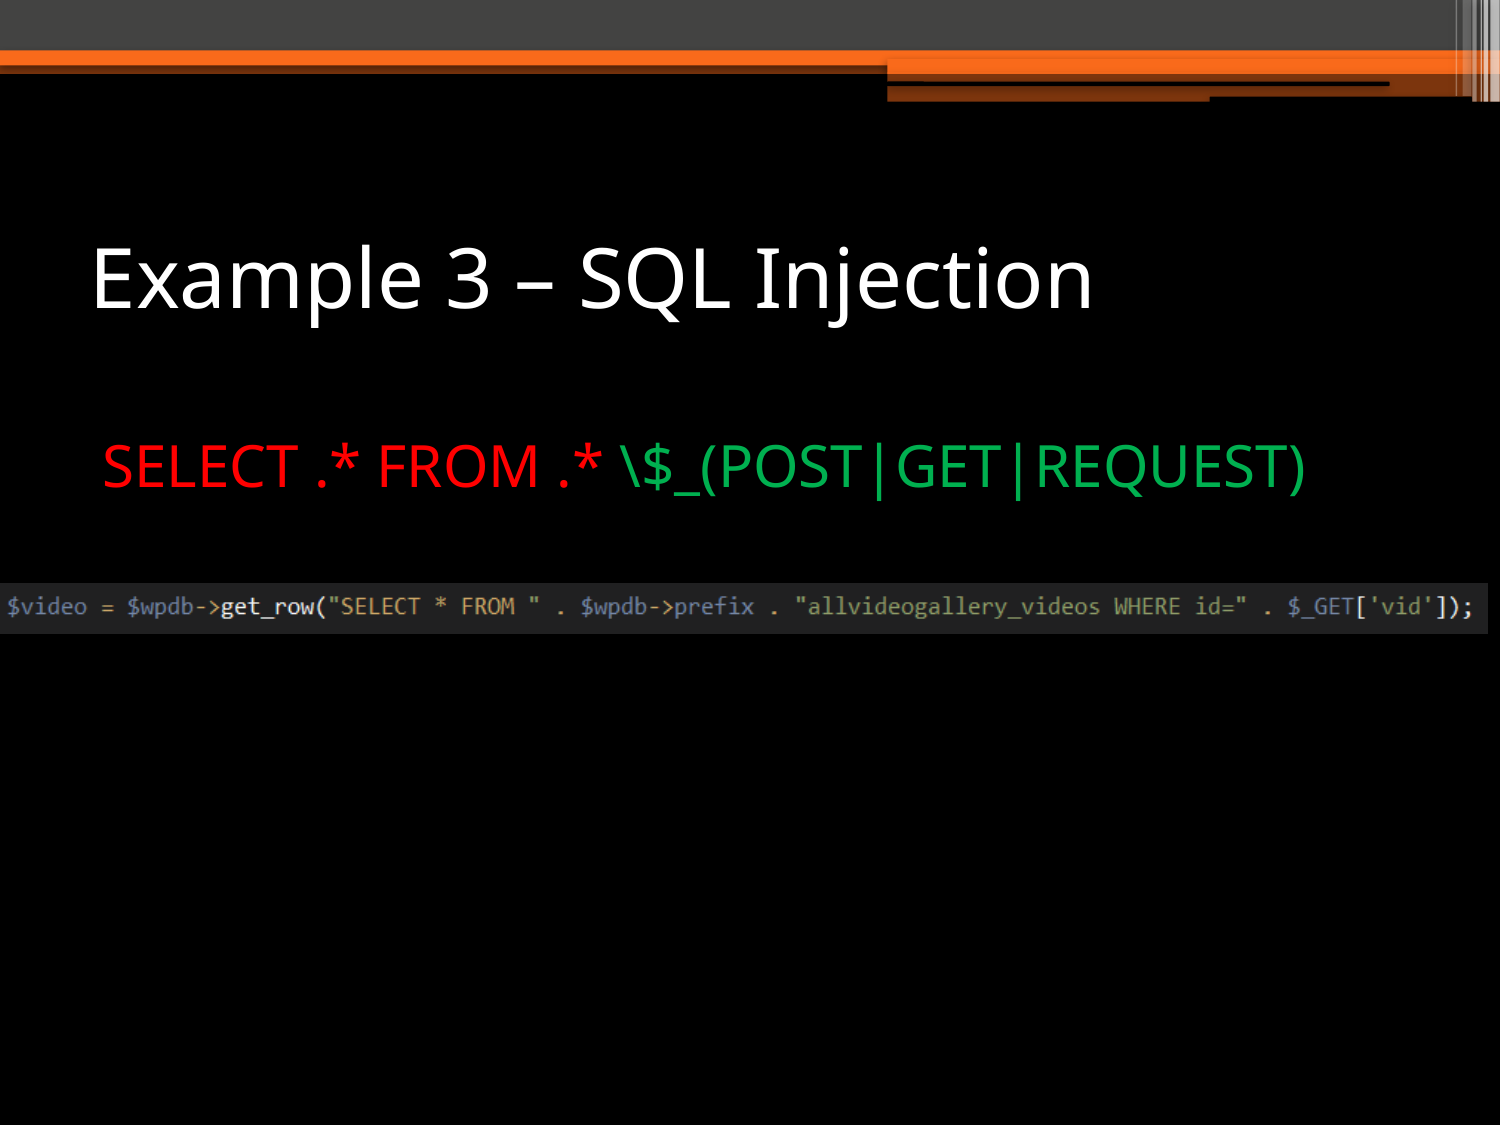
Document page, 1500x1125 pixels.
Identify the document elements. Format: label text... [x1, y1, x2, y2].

text_box SELECT .* FROM .* \$_(POST|GET|REQUEST) [87, 376, 1438, 552]
title Example 3 – SQL Injection [75, 187, 1425, 363]
picture [0, 583, 1488, 634]
